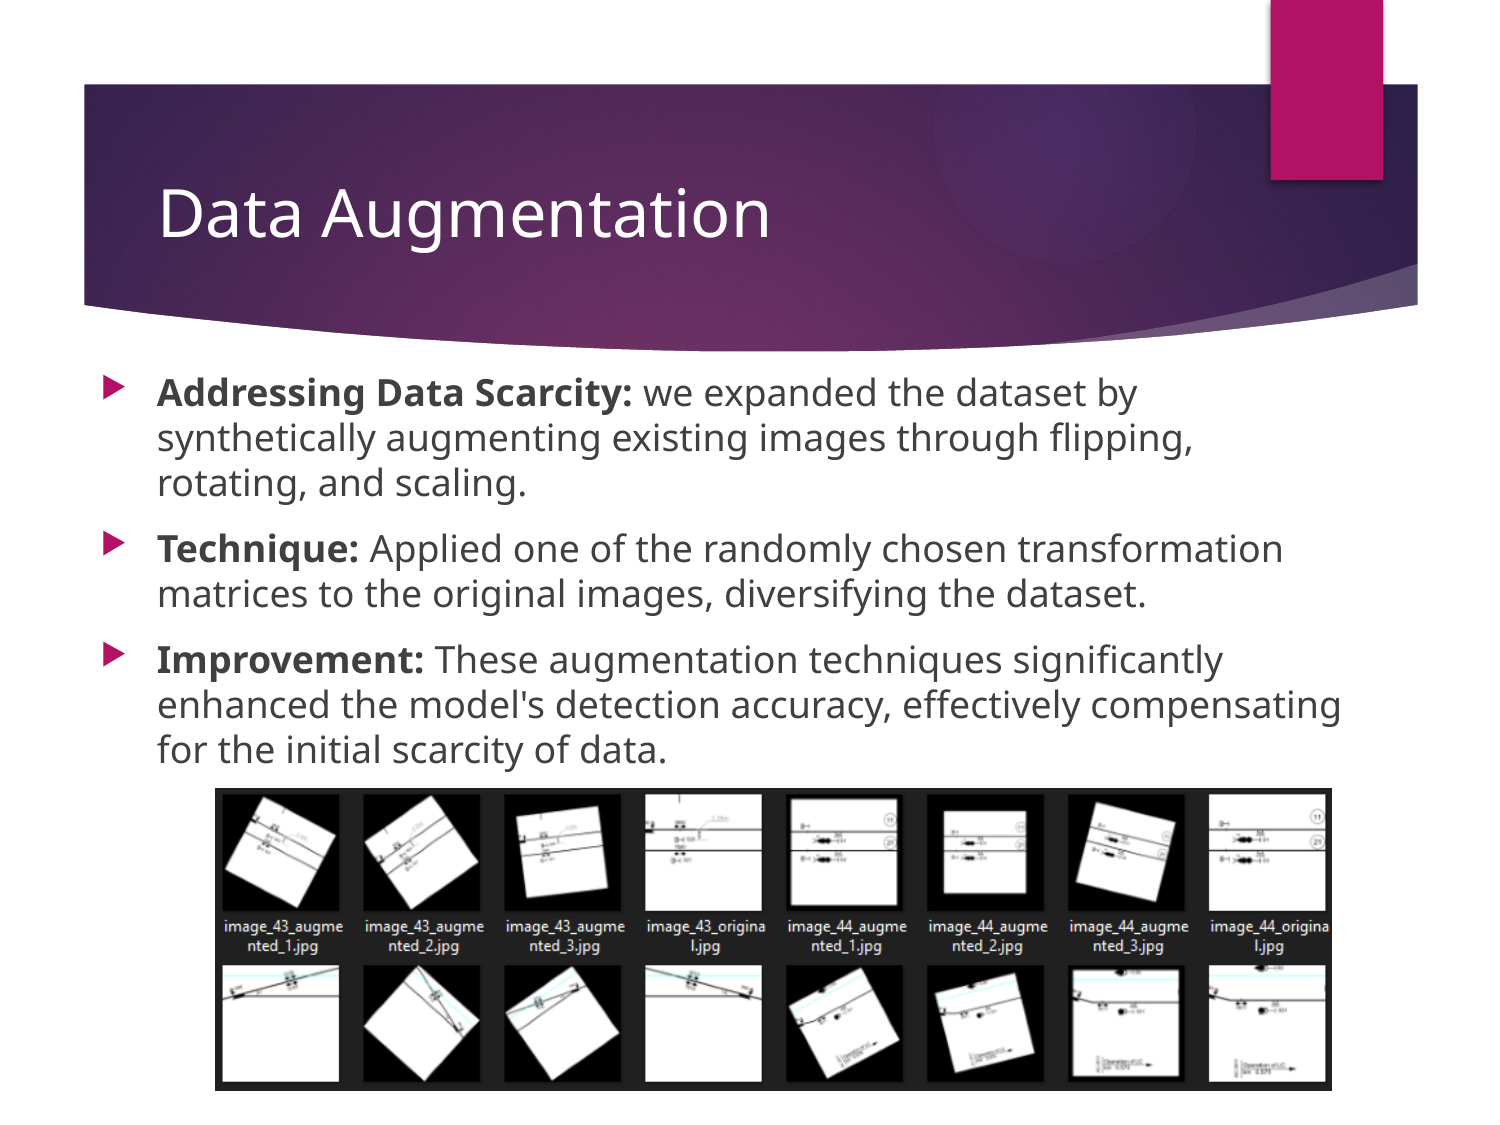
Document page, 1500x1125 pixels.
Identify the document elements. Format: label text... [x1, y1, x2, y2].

picture [215, 788, 1332, 1091]
list Addressing Data Scarcity: we expanded the dataset by synthetically augmenting existing images through flipping, rotating, and scaling. Technique: Applied one of the randomly chosen transformation matrices to the original images, diversifying the dataset. Improvement: These augmentation techniques significantly enhanced the model's detection accuracy, effectively compensating for the initial scarcity of data. [85, 361, 1366, 832]
title Data Augmentation [142, 152, 1183, 269]
